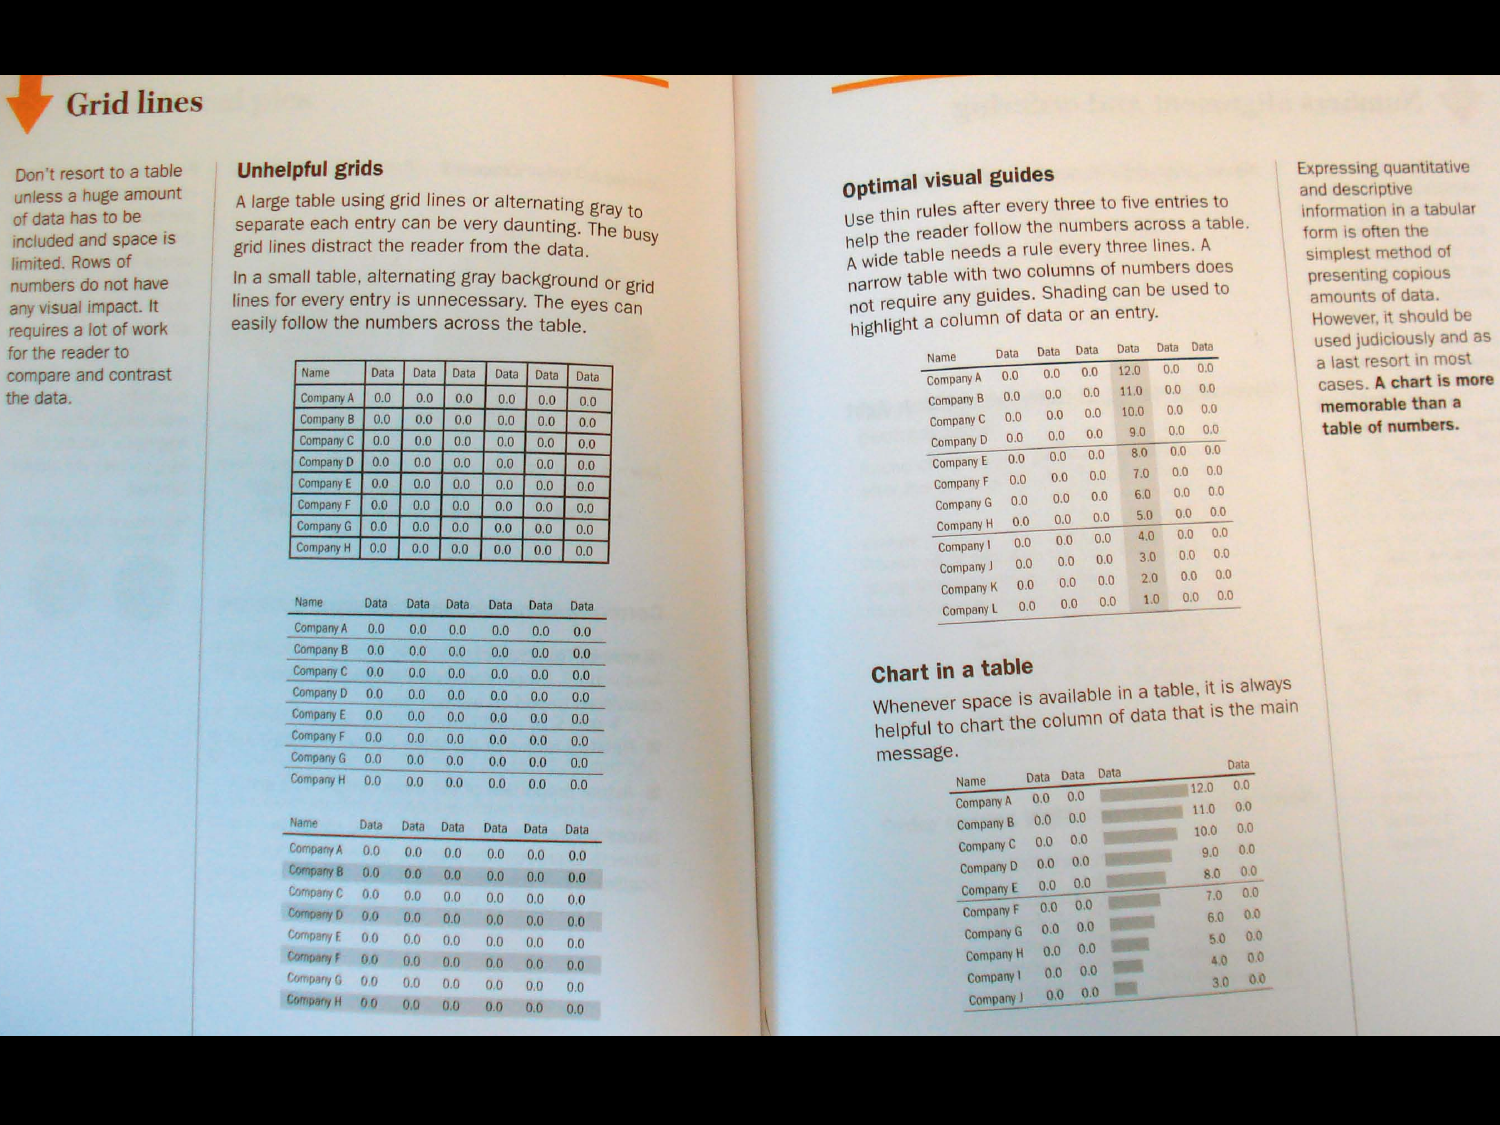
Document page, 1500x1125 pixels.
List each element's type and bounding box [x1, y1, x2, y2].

picture [0, 74, 1500, 1036]
